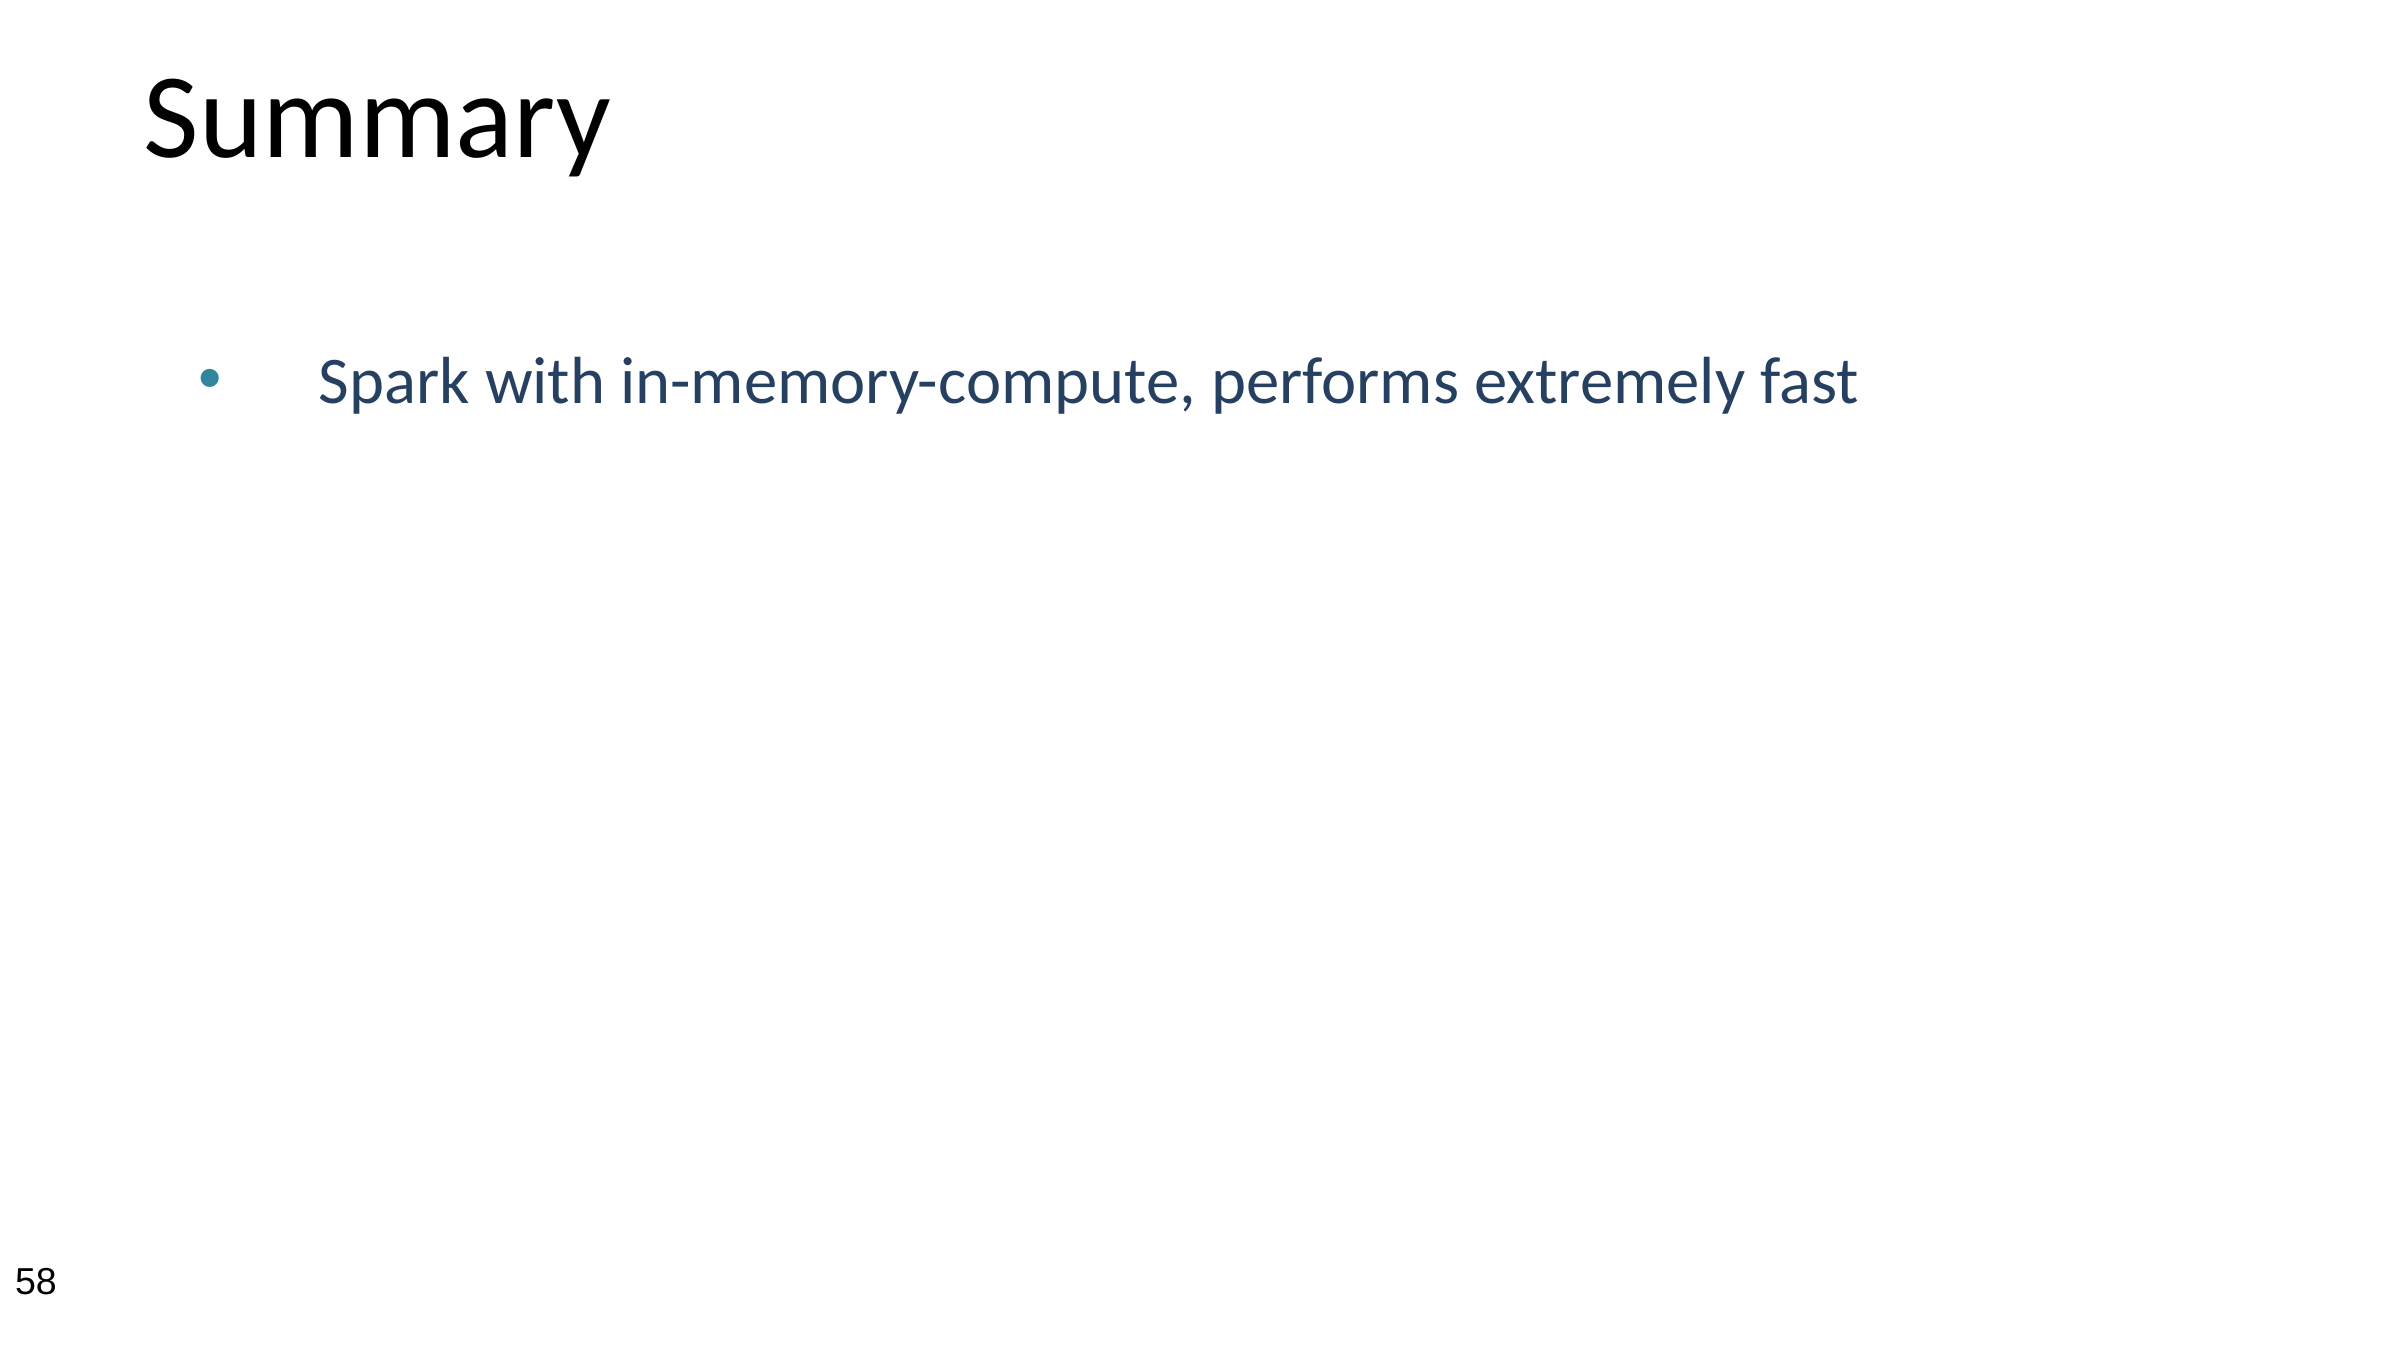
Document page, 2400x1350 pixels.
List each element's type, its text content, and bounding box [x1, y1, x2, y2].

list Spark with in-memory-compute, performs extremely fast [174, 324, 2143, 938]
title Summary [120, 24, 2280, 194]
text_box 58 [0, 1249, 201, 1310]
